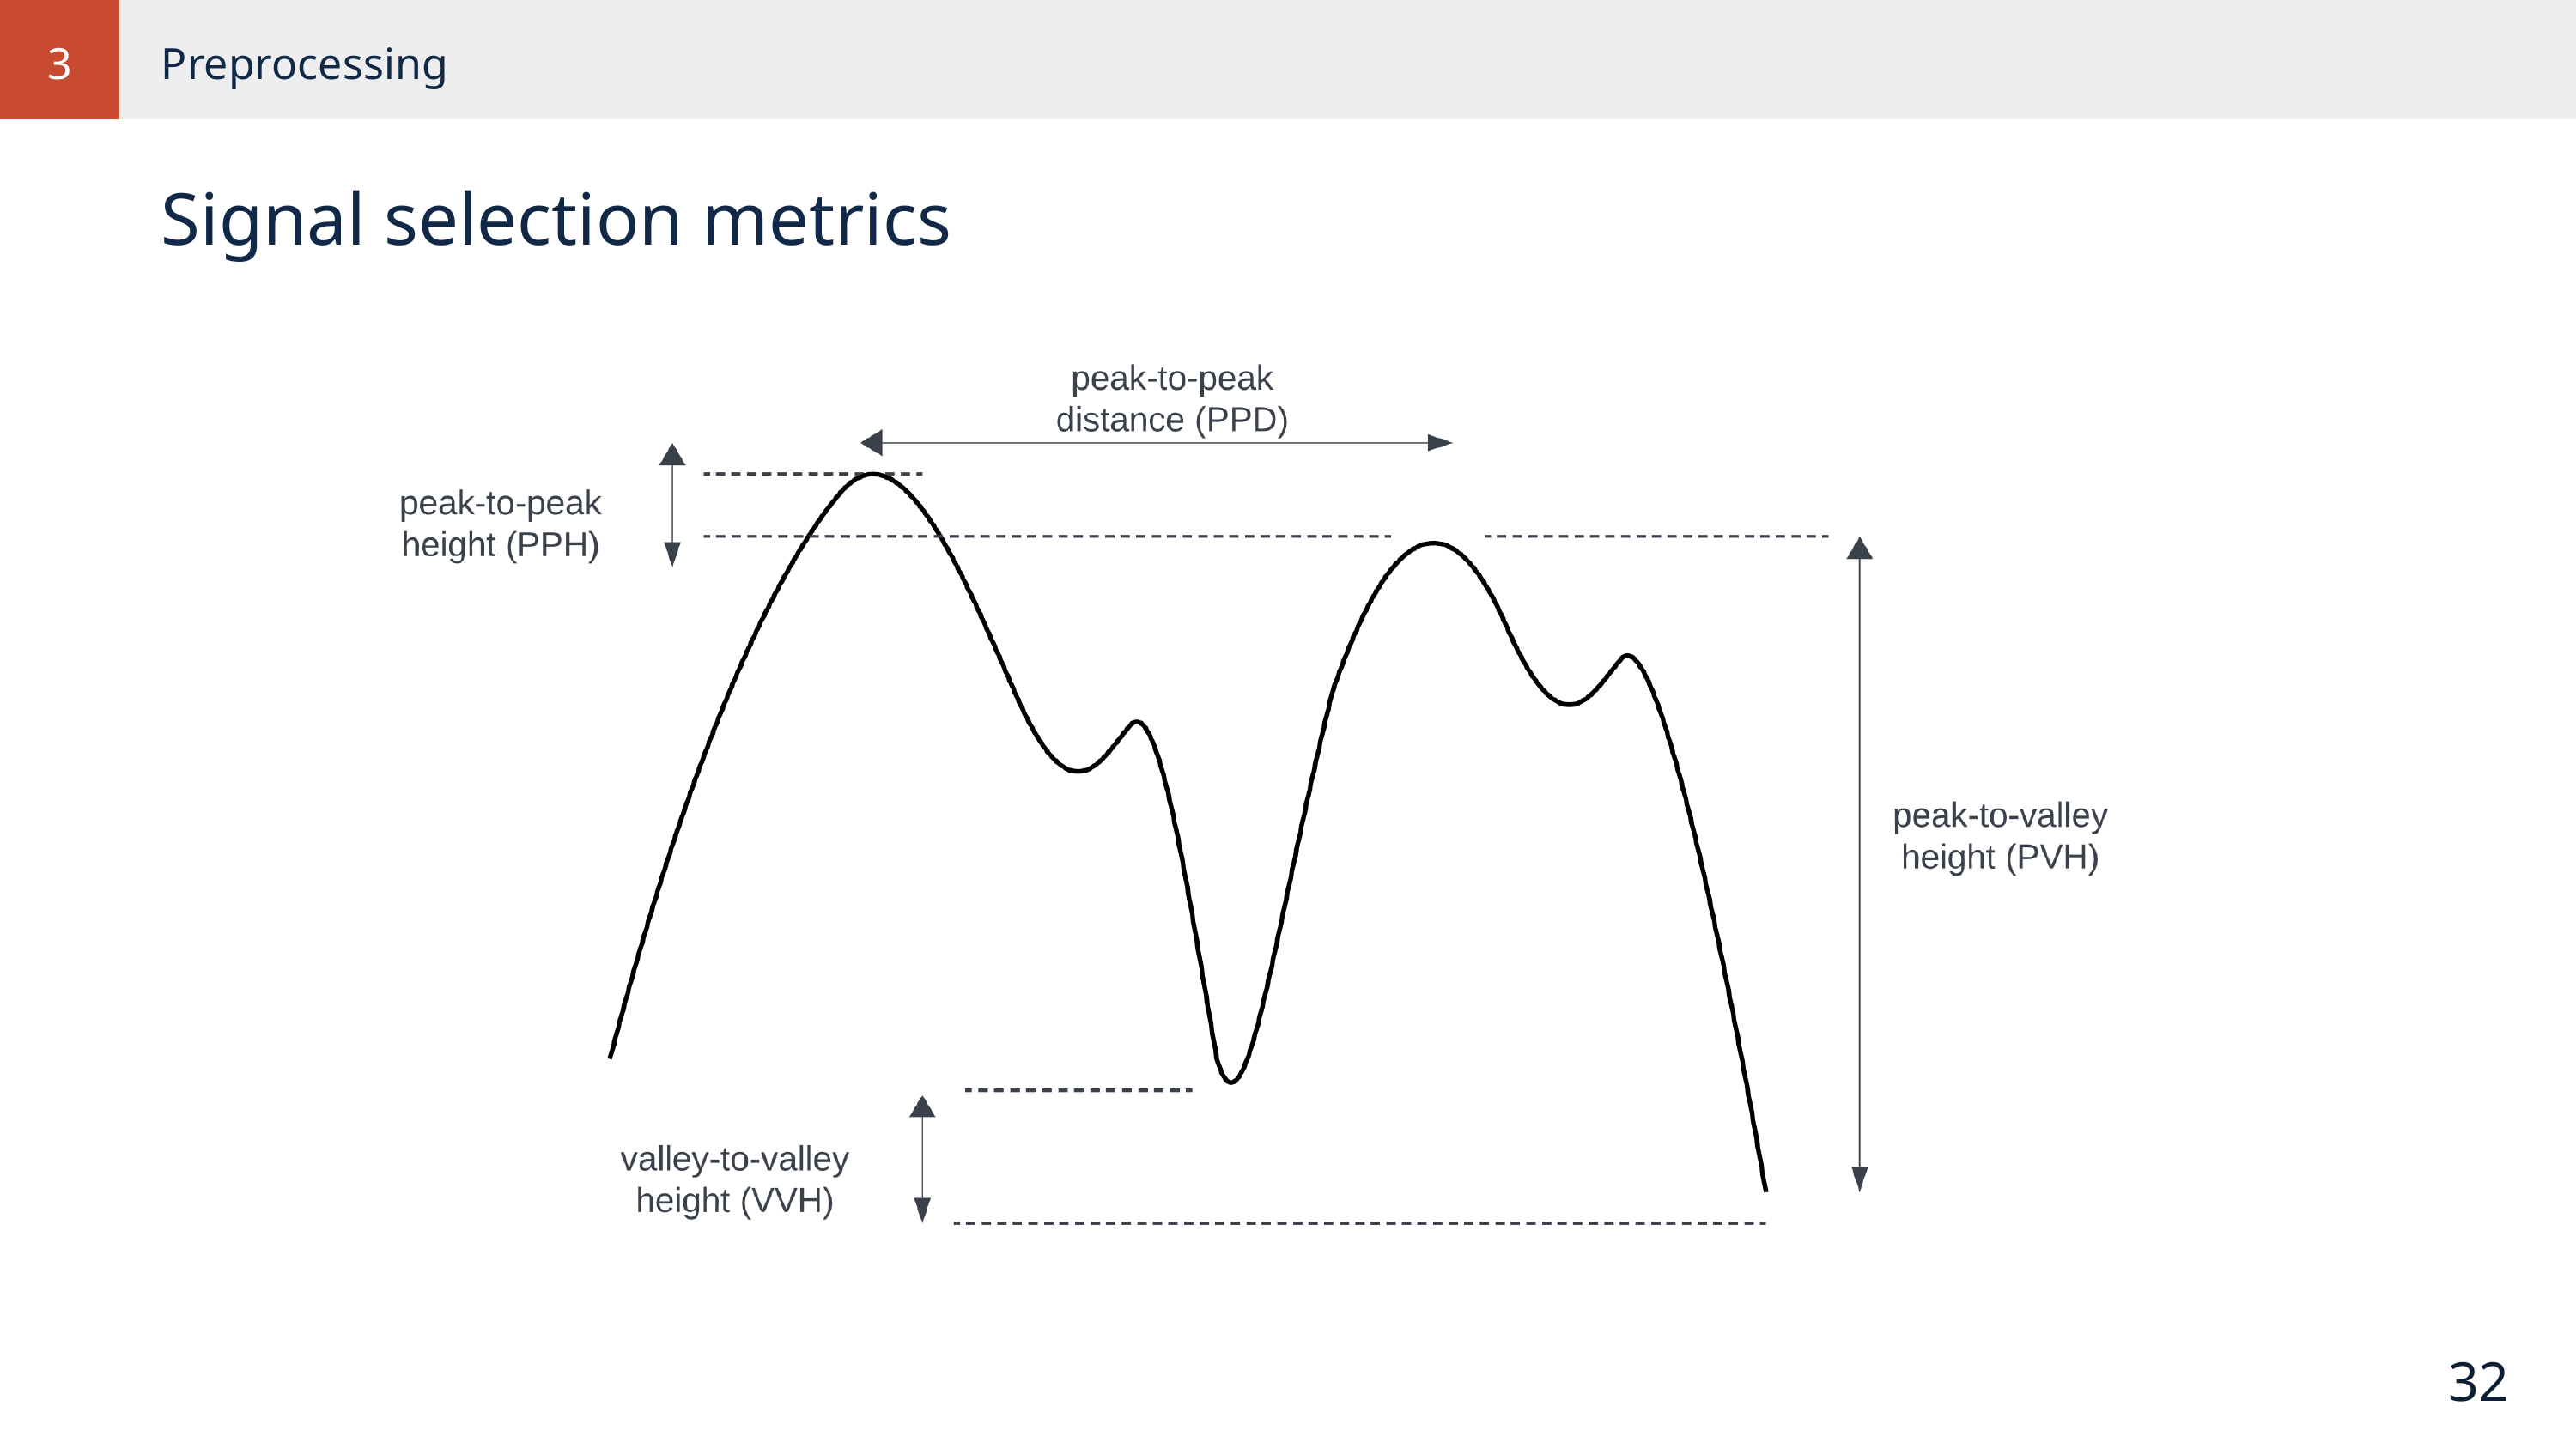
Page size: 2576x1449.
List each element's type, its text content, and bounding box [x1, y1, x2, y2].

list Preprocessing [148, 29, 2384, 89]
picture [358, 316, 2173, 1258]
list 3 [14, 29, 106, 89]
list Signal selection metrics [148, 167, 2384, 262]
slide_number 32 [2221, 1358, 2523, 1410]
